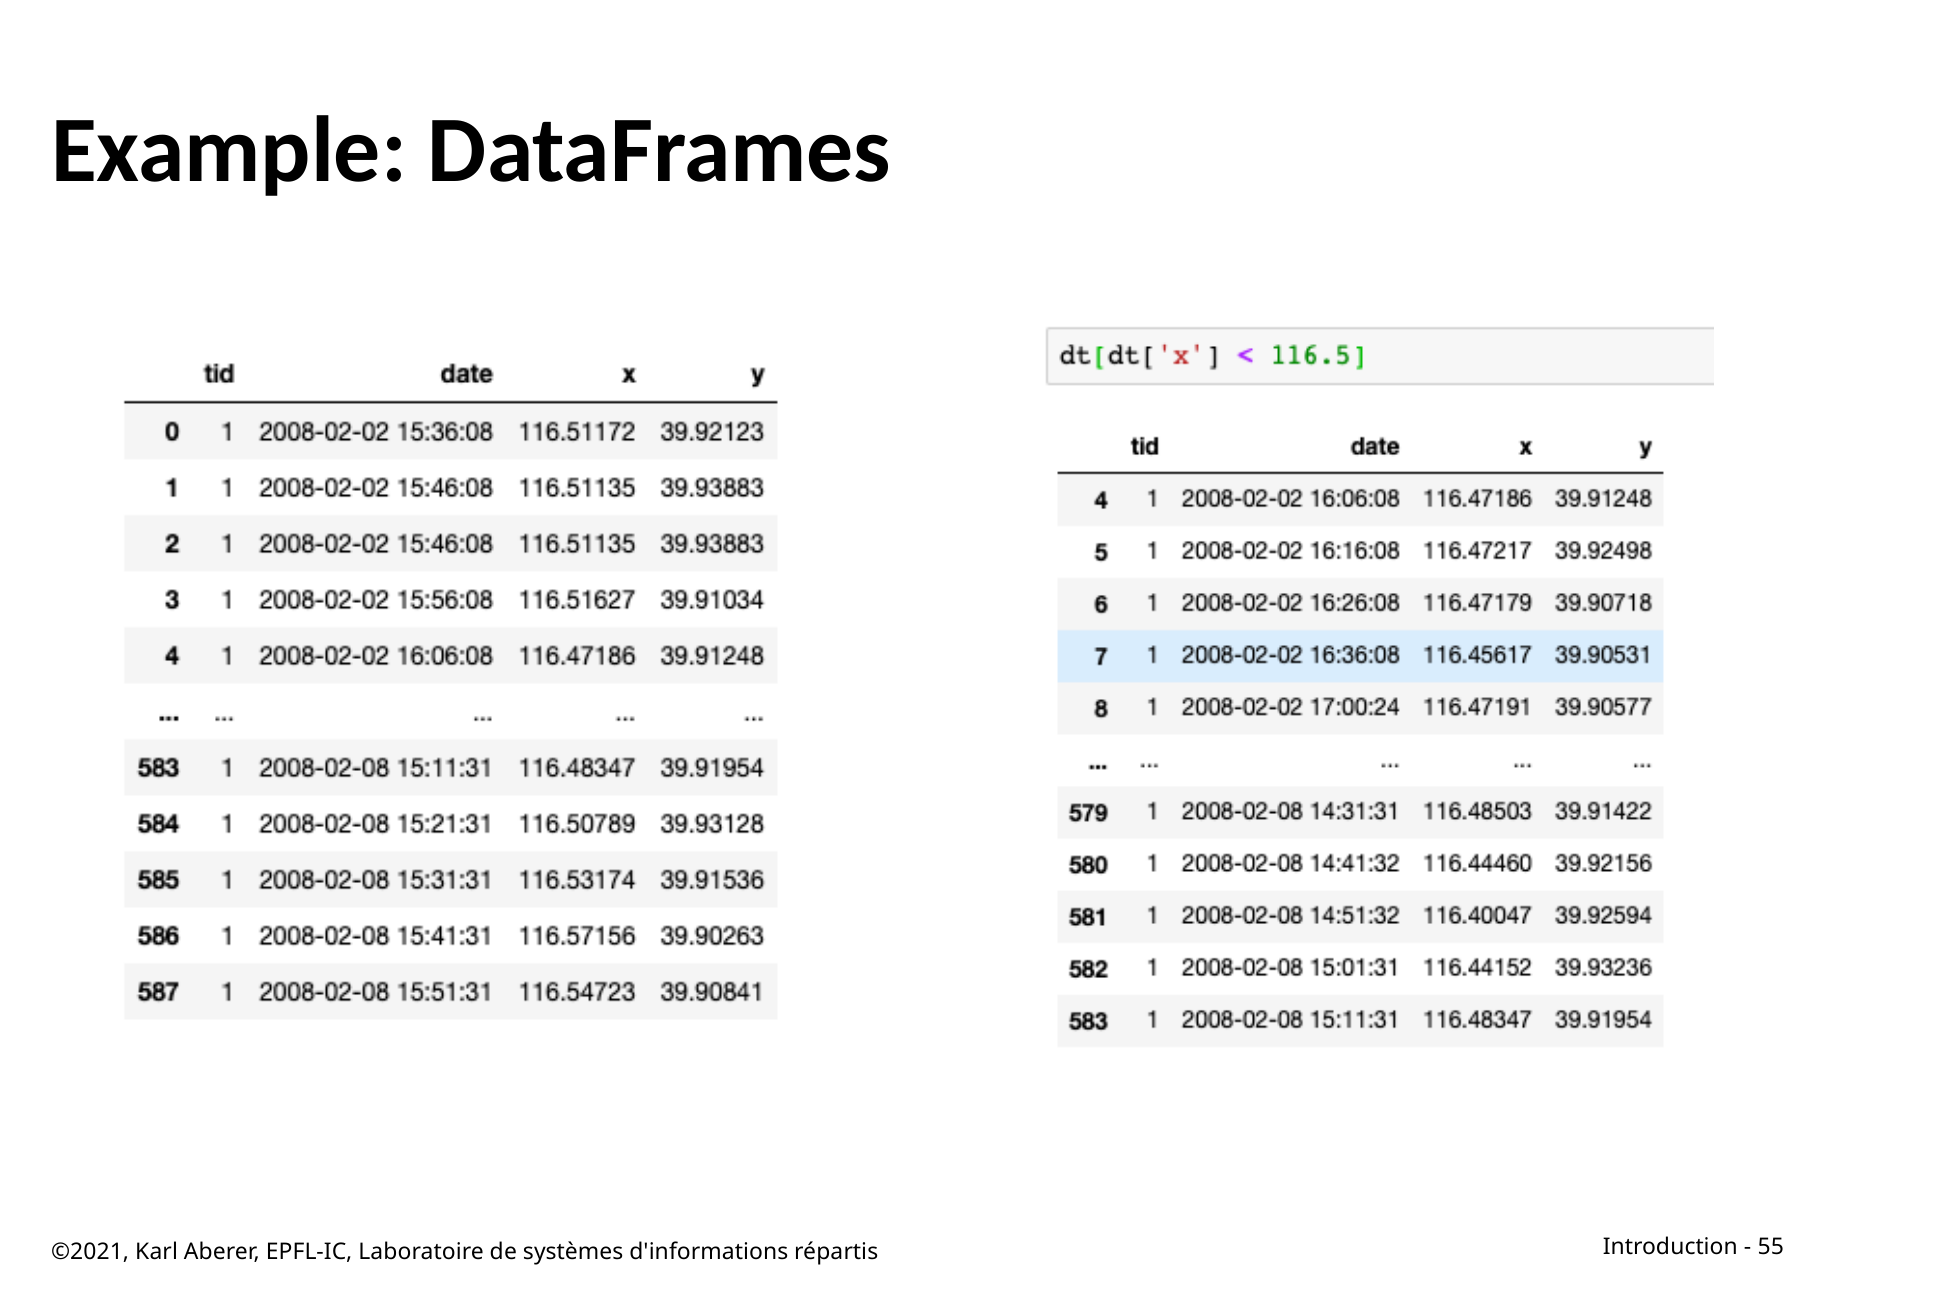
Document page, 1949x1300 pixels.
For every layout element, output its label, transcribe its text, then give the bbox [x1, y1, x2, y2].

picture [1033, 318, 1714, 1061]
picture [99, 354, 810, 1022]
title Example: DataFrames [32, 57, 1803, 232]
footer ©2021, Karl Aberer, EPFL-IC, Laboratoire de systèmes d'informations répartis [32, 1227, 1284, 1271]
